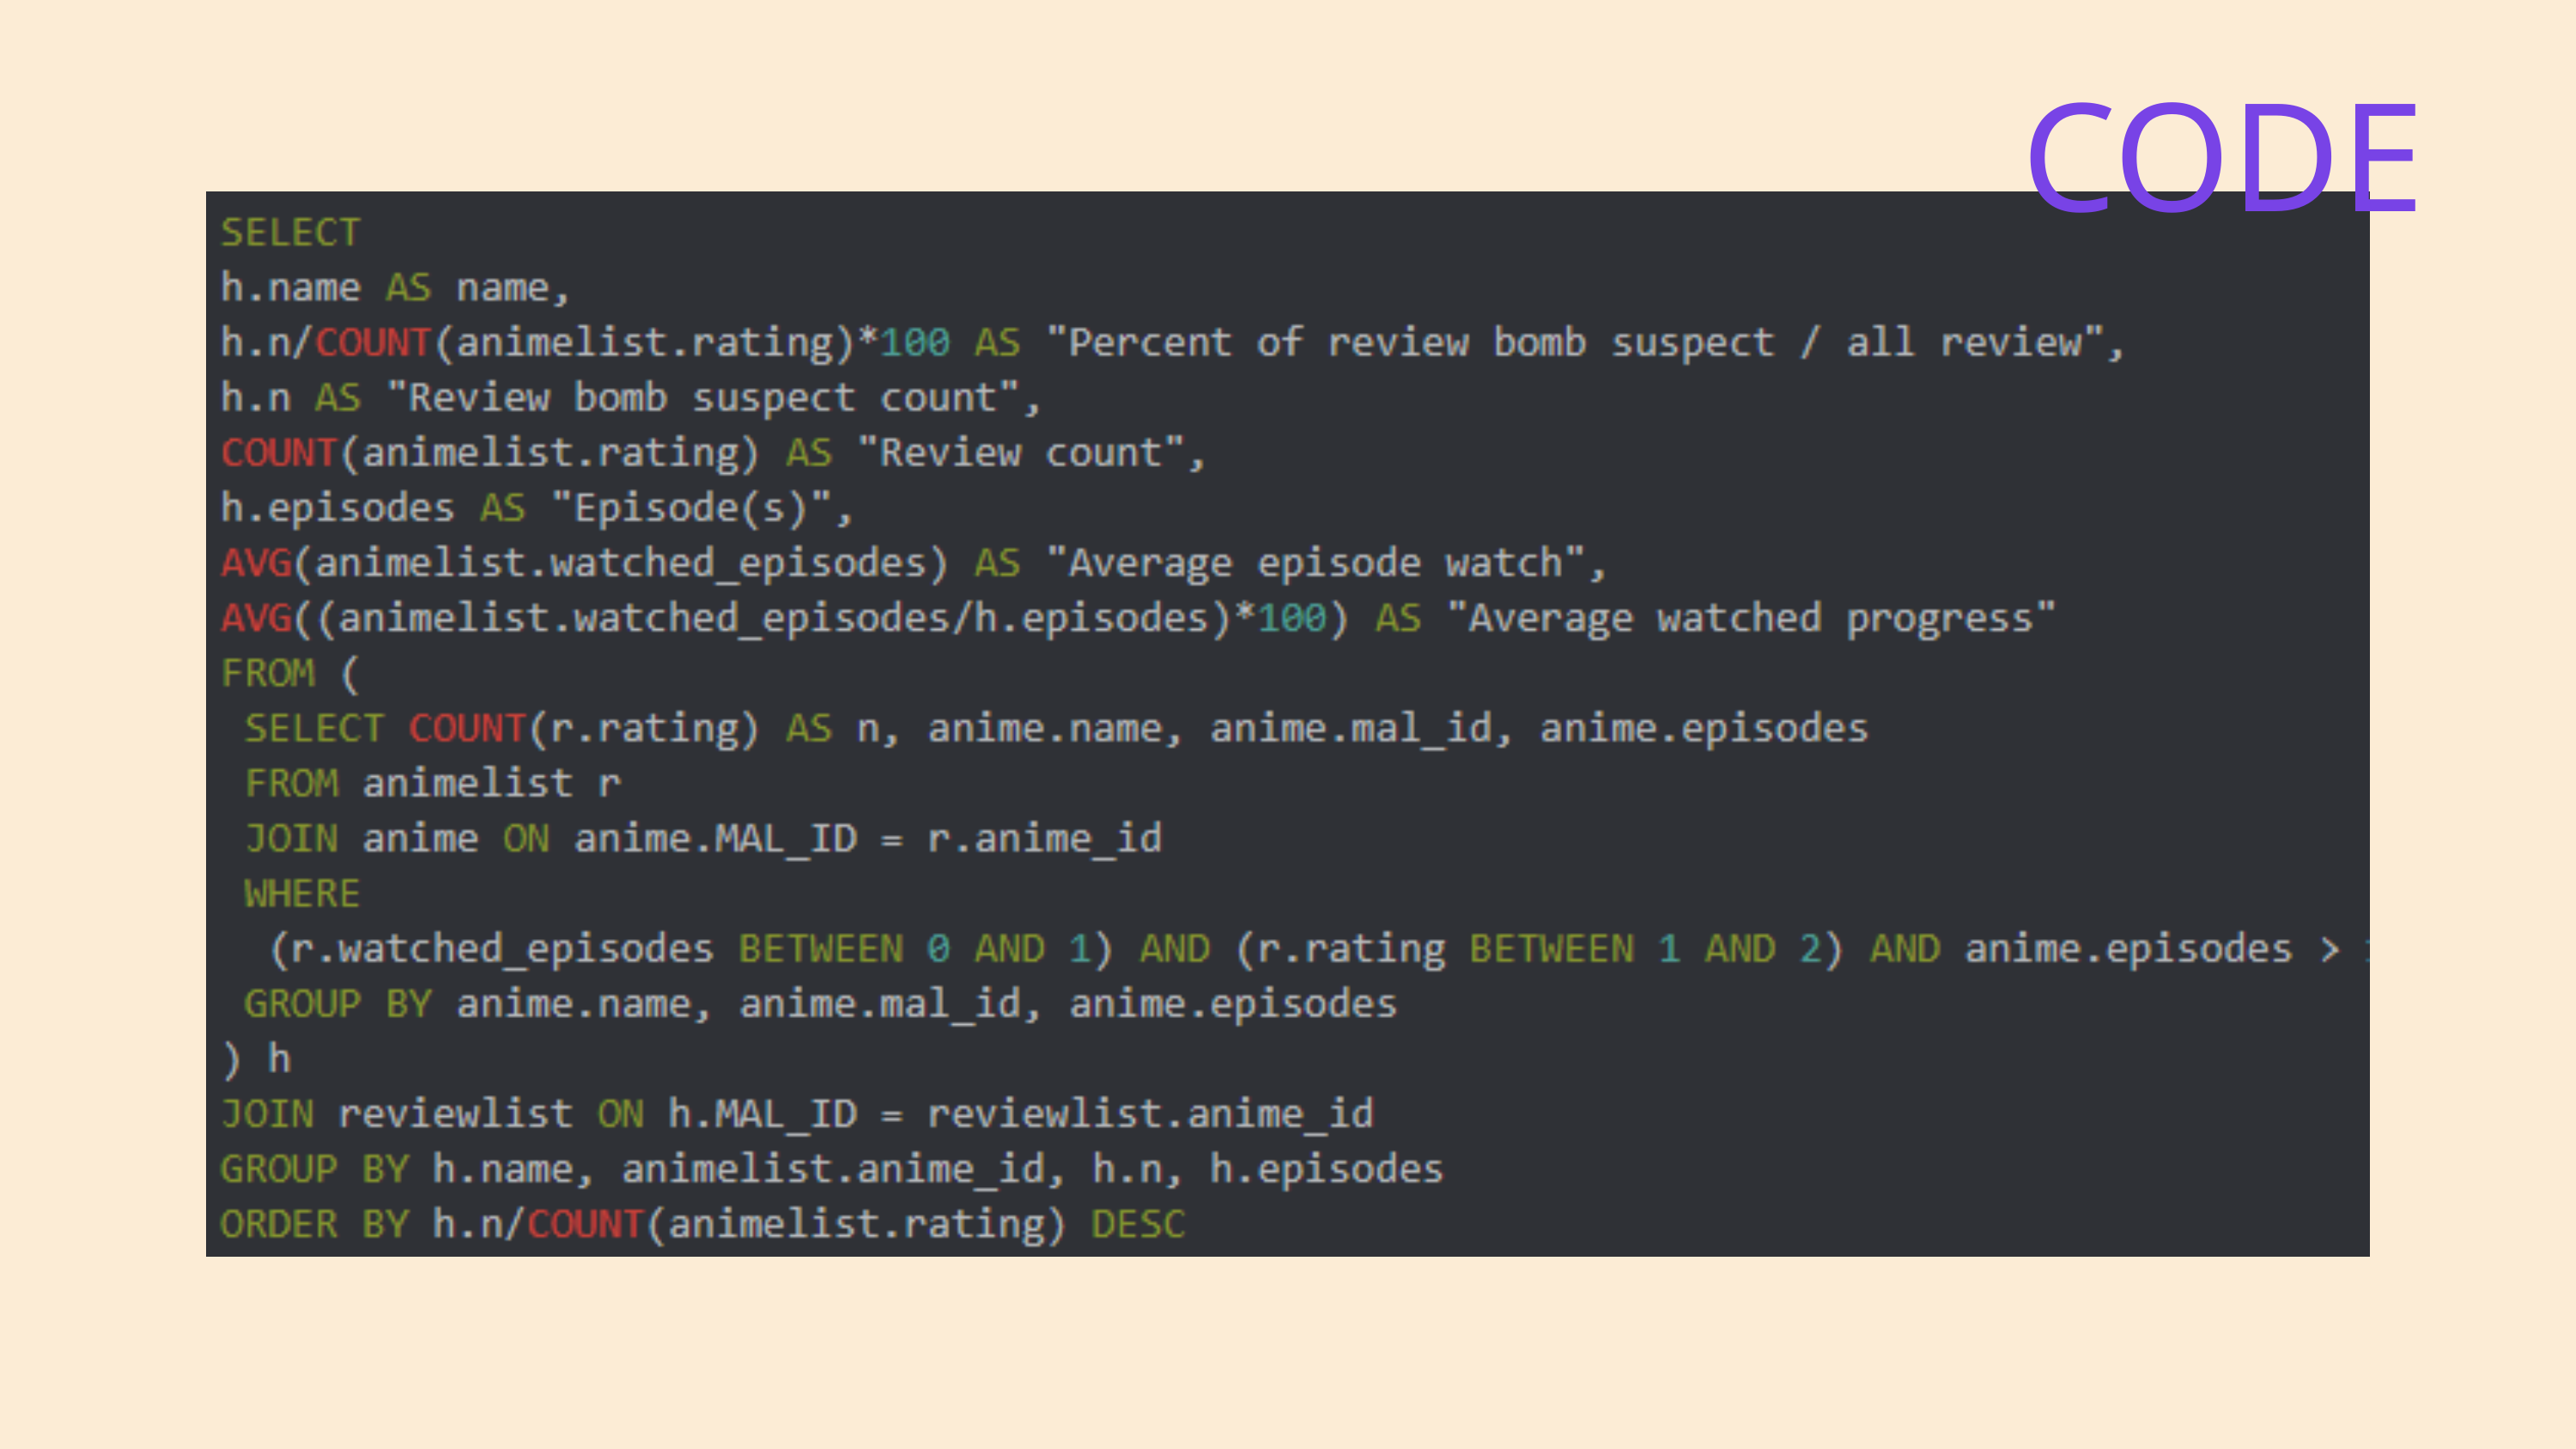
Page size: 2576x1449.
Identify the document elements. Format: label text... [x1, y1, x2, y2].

text_box CODE [2015, 129, 2432, 242]
picture [206, 191, 2370, 1257]
